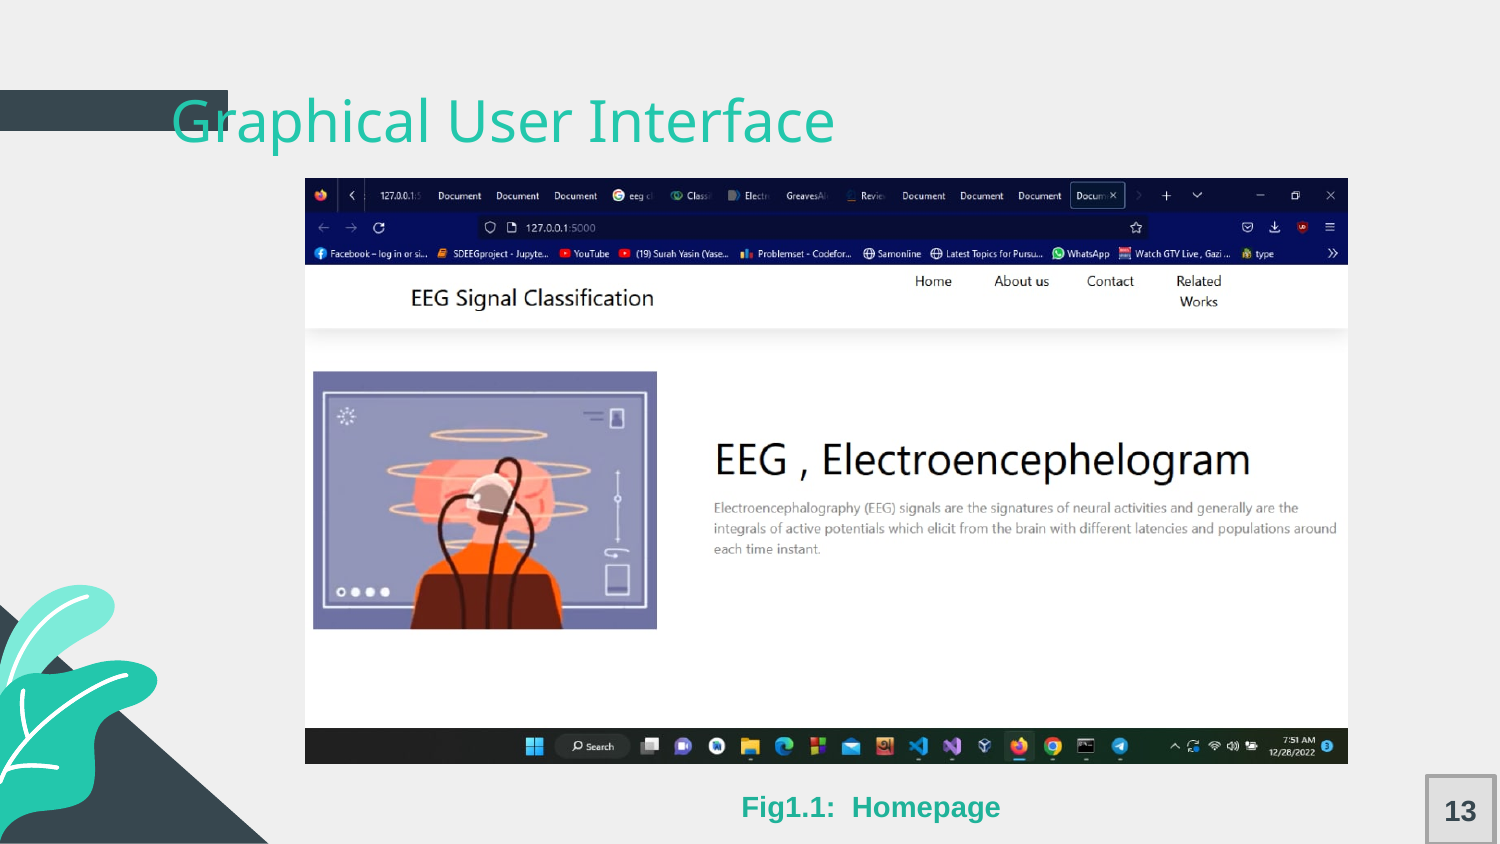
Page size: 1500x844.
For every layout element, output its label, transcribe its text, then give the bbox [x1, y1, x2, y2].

text_box Fig1.1: Homepage [528, 784, 1214, 829]
text_box 13 [1425, 774, 1497, 844]
picture [305, 178, 1348, 764]
title Graphical User Interface [155, 59, 1348, 142]
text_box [0, 584, 170, 841]
